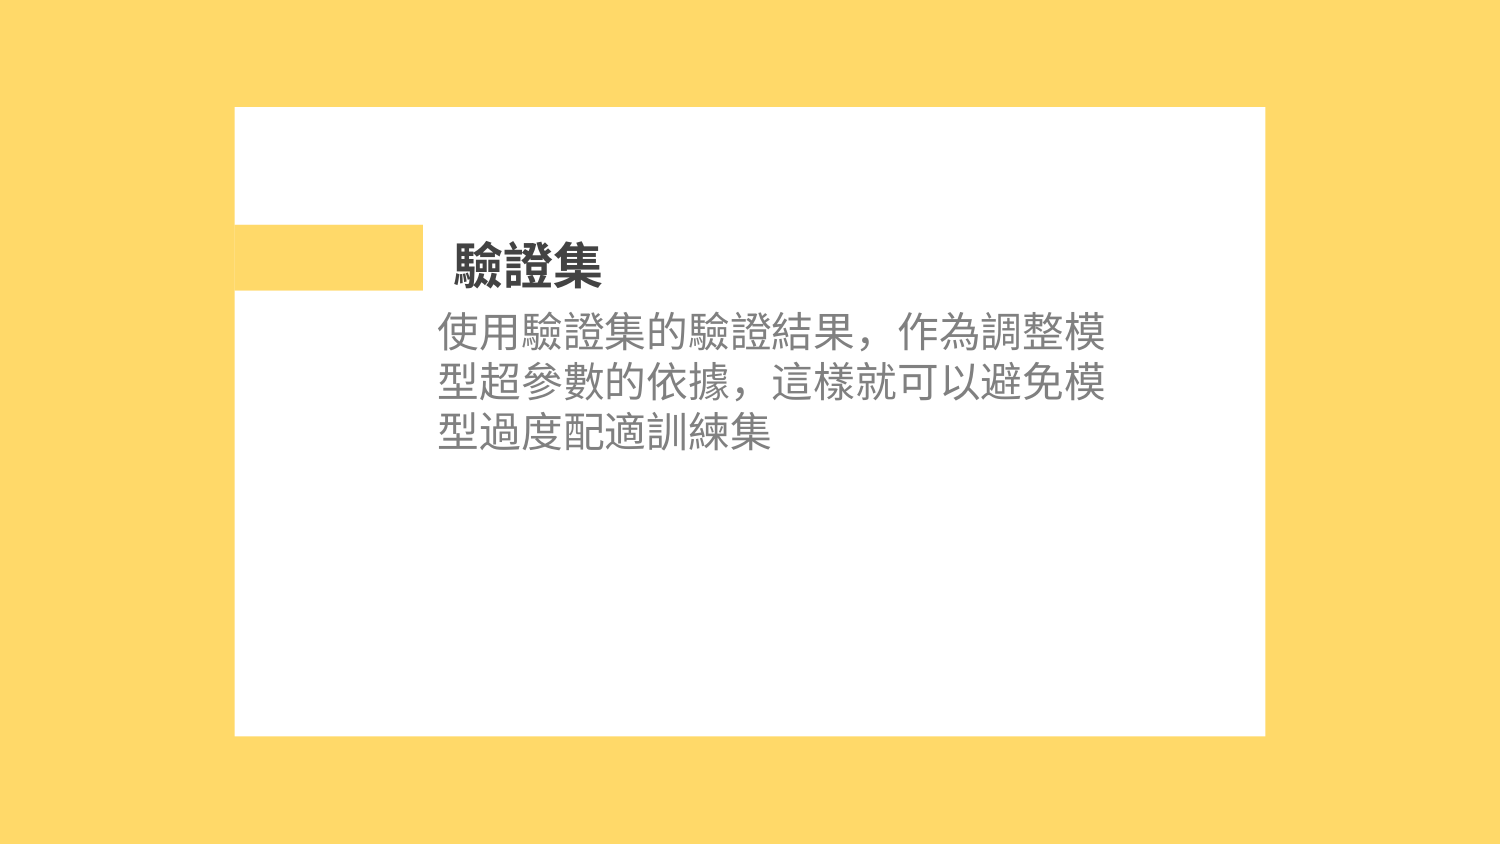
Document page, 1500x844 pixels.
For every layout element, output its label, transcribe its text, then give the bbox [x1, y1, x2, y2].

text_box [234, 224, 423, 291]
subtitle 使用驗證集的驗證結果，作為調整模型超參數的依據，這樣就可以避免模型過度配適訓練集 [422, 290, 1131, 636]
title 驗證集 [438, 219, 1083, 299]
